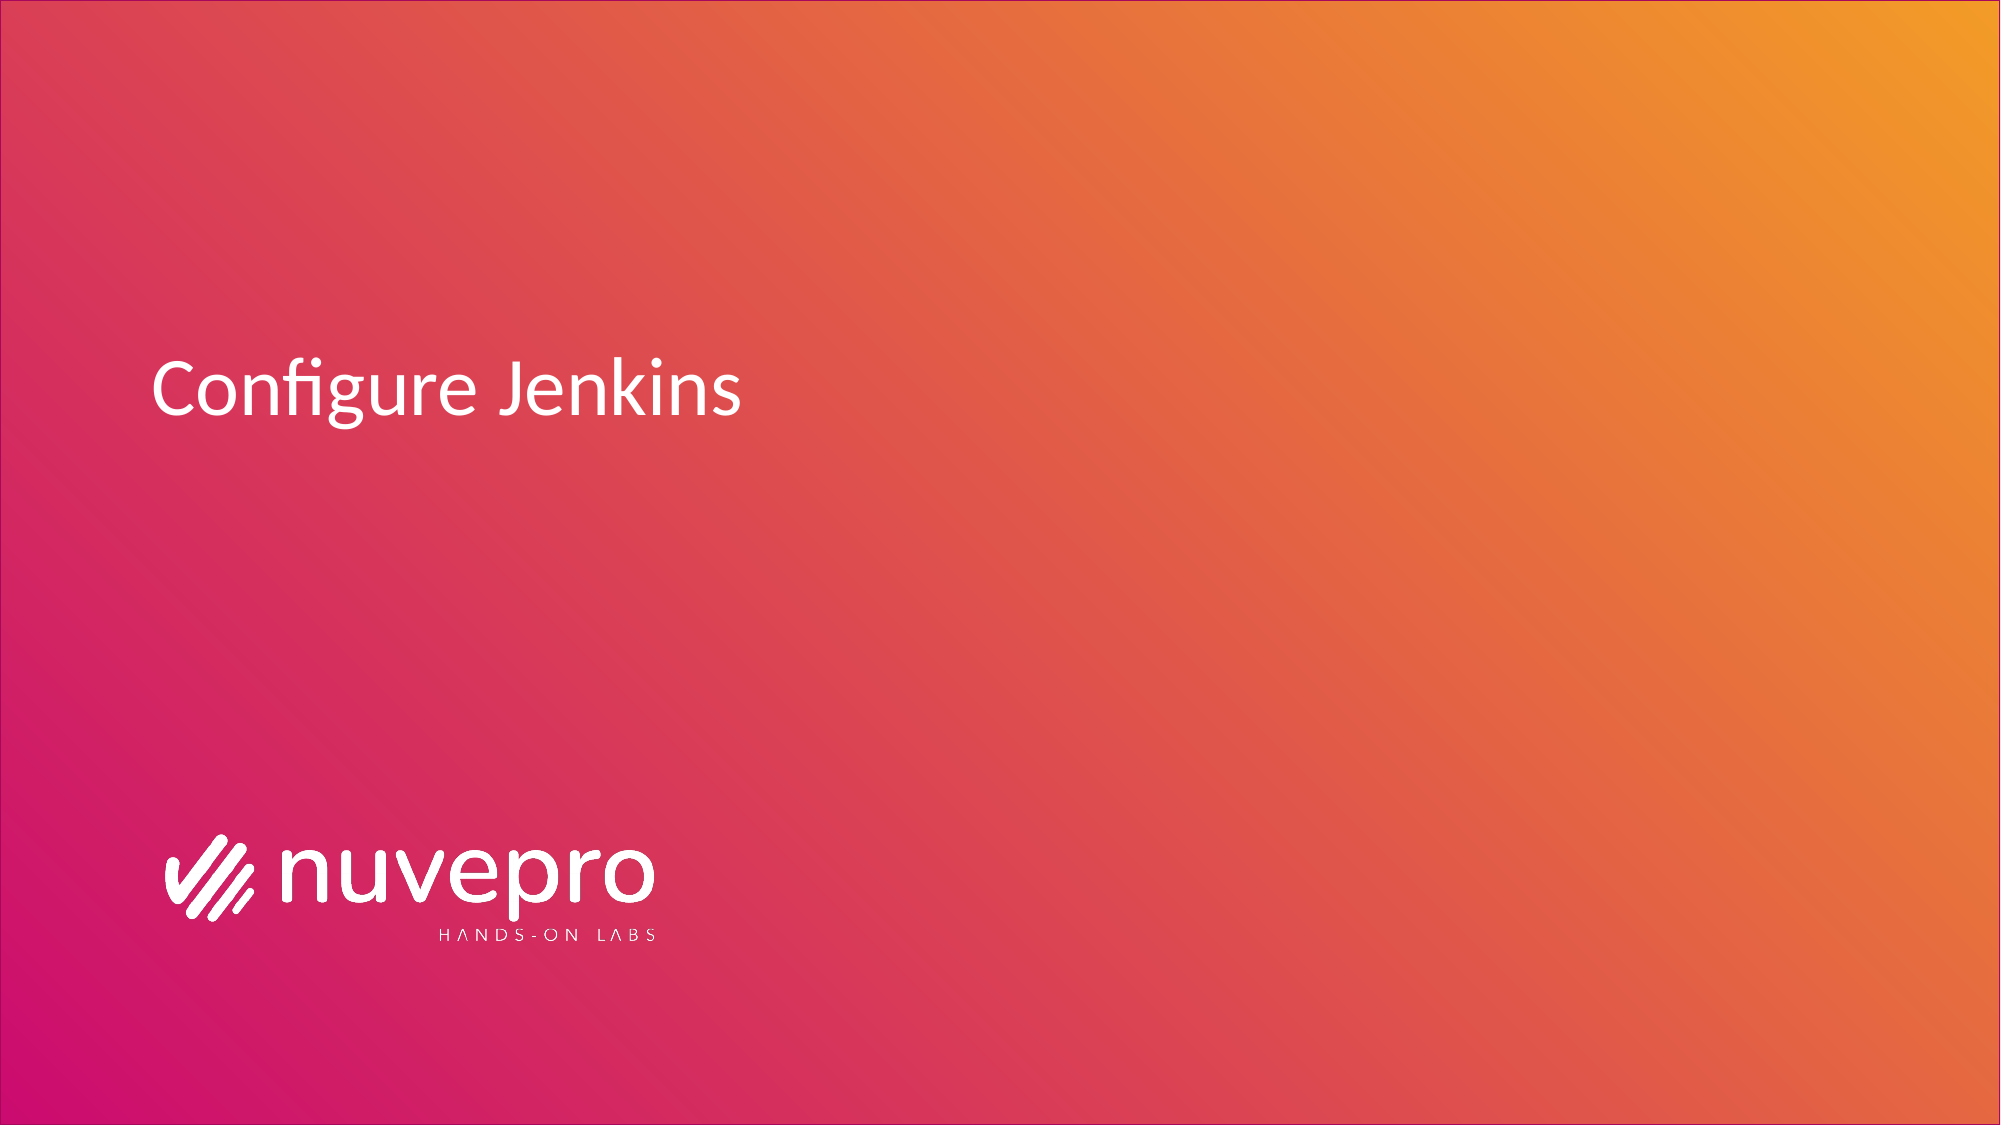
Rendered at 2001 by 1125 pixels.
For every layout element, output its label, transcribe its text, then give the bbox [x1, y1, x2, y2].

title Configure Jenkins [136, 280, 1862, 496]
